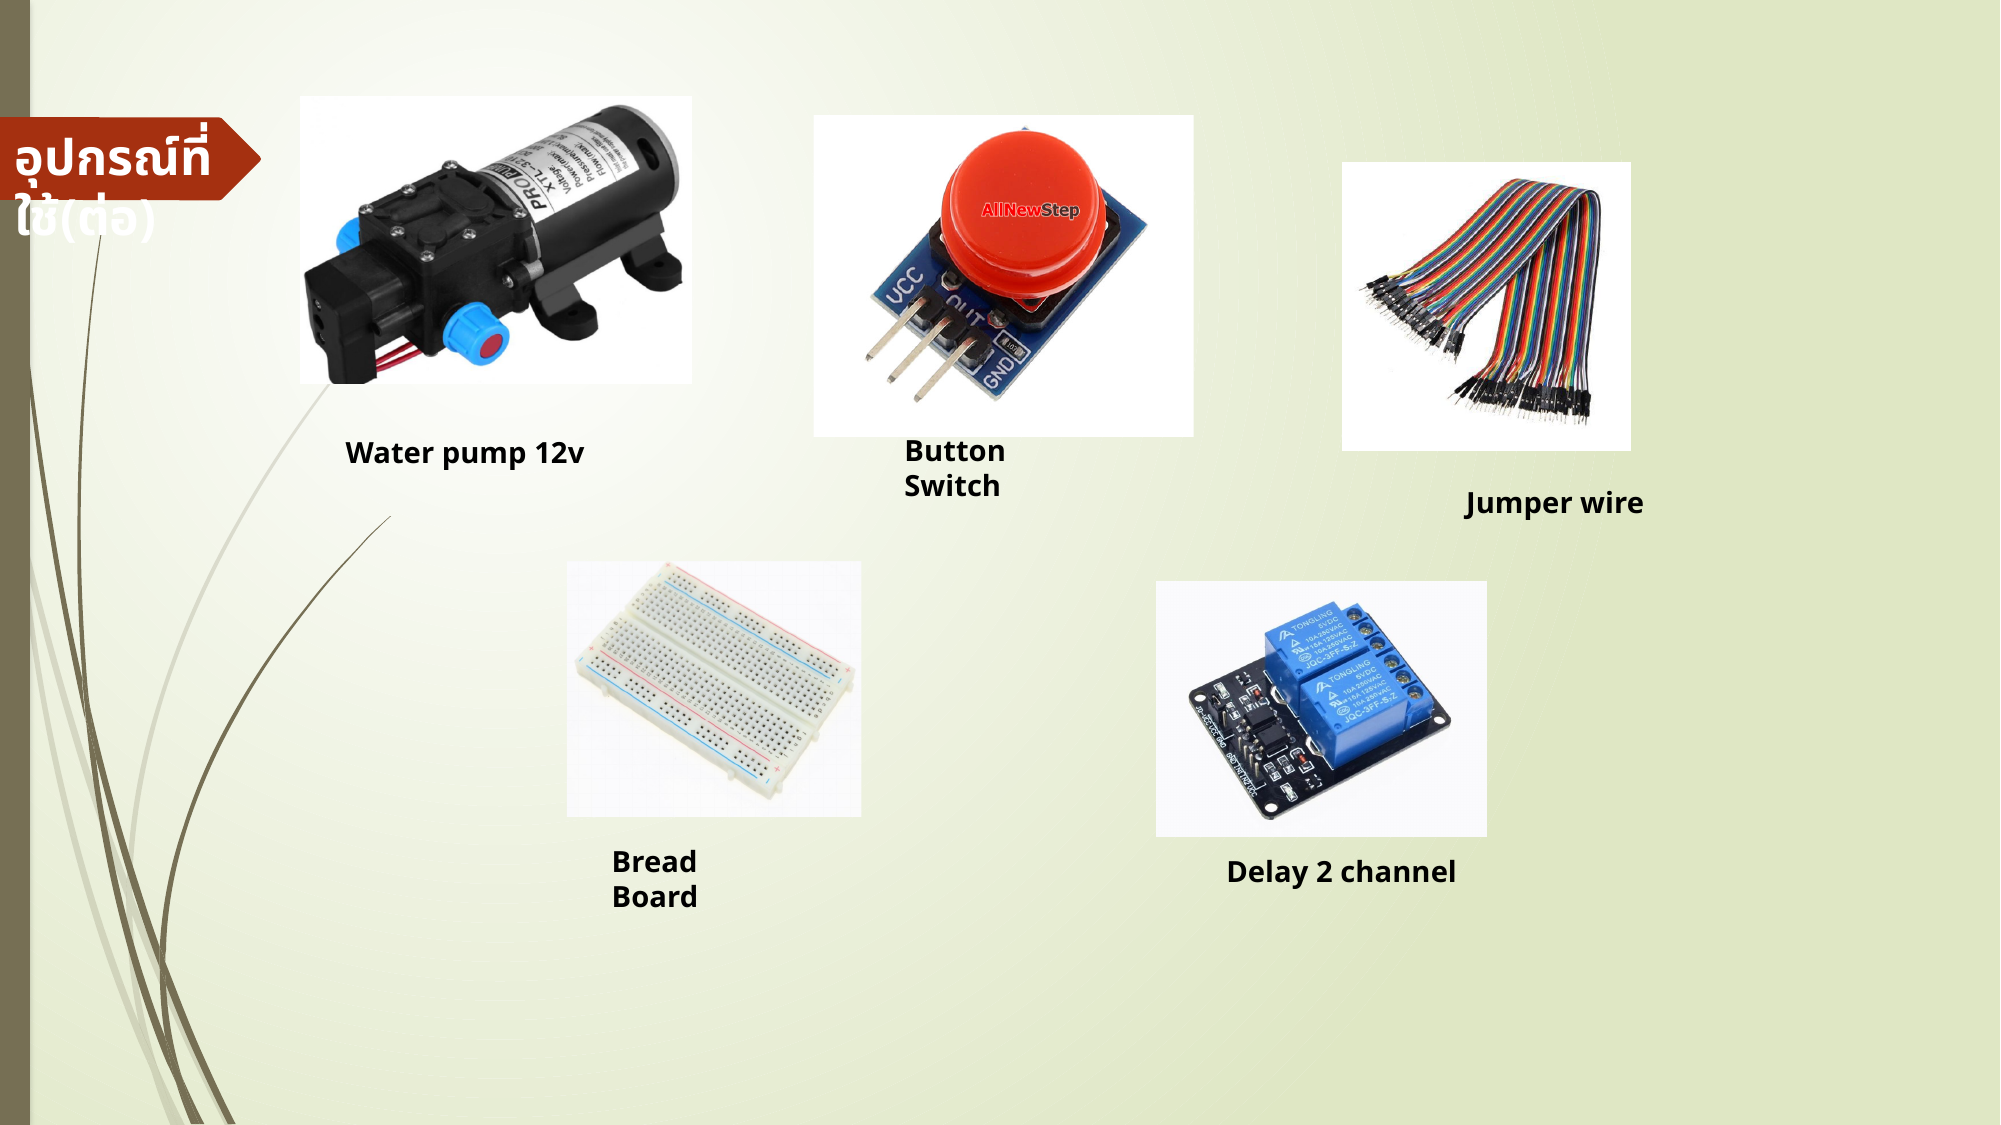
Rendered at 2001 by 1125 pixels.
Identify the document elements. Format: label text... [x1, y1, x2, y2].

text_box Delay 2 channel [1211, 846, 1473, 896]
picture [1155, 580, 1487, 837]
picture [566, 561, 862, 817]
text_box อุปกรณ์ที่ใช้(ต่อ) [0, 117, 295, 253]
text_box Bread Board [596, 836, 806, 921]
text_box Button Switch [889, 445, 1111, 511]
picture [300, 95, 692, 384]
text_box Water pump 12v [330, 426, 600, 477]
text_box Jumper wire [1451, 477, 1673, 527]
picture [813, 115, 1194, 437]
picture [1341, 162, 1631, 452]
